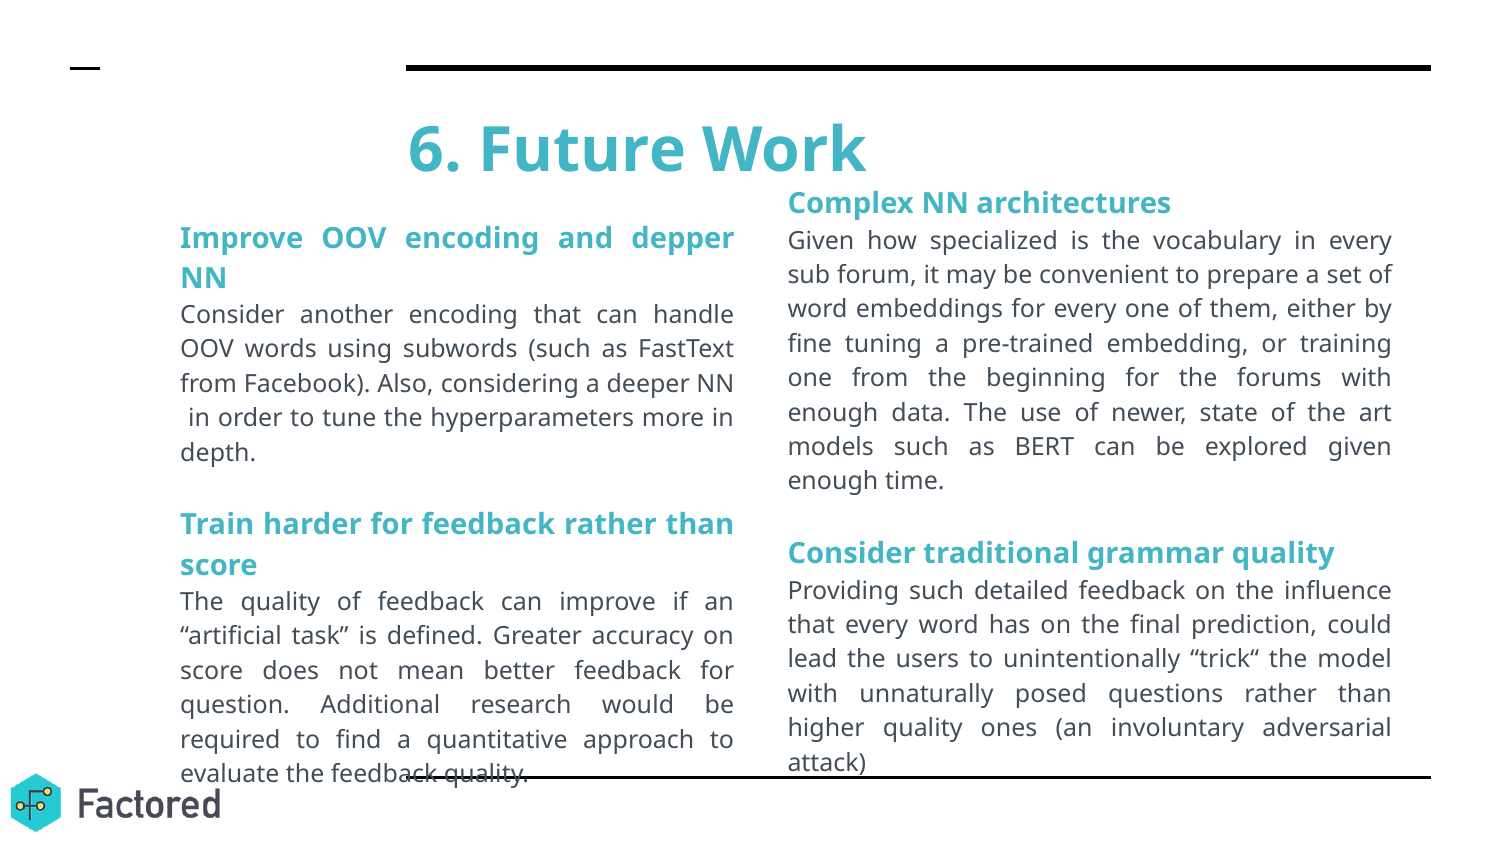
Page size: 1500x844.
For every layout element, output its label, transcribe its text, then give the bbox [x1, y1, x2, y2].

list Improve OOV encoding and depper NN Consider another encoding that can handle OOV words using subwords (such as FastText from Facebook). Also, considering a deeper NN in order to tune the hyperparameters more in depth. Train harder for feedback rather than score The quality of feedback can improve if an “artificial task” is defined. Greater accuracy on score does not mean better feedback for question. Additional research would be required to find a quantitative approach to evaluate the feedback quality. [165, 198, 750, 750]
picture [2, 762, 227, 843]
title 6. Future Work [393, 94, 1431, 199]
text_box Complex NN architectures Given how specialized is the vocabulary in every sub forum, it may be convenient to prepare a set of word embeddings for every one of them, either by fine tuning a pre-trained embedding, or training one from the beginning for the forums with enough data. The use of newer, state of the art models such as BERT can be explored given enough time. Consider traditional grammar quality Providing such detailed feedback on the influence that every word has on the final prediction, could lead the users to unintentionally “trick“ the model with unnaturally posed questions rather than higher quality ones (an involuntary adversarial attack) [772, 164, 1409, 750]
